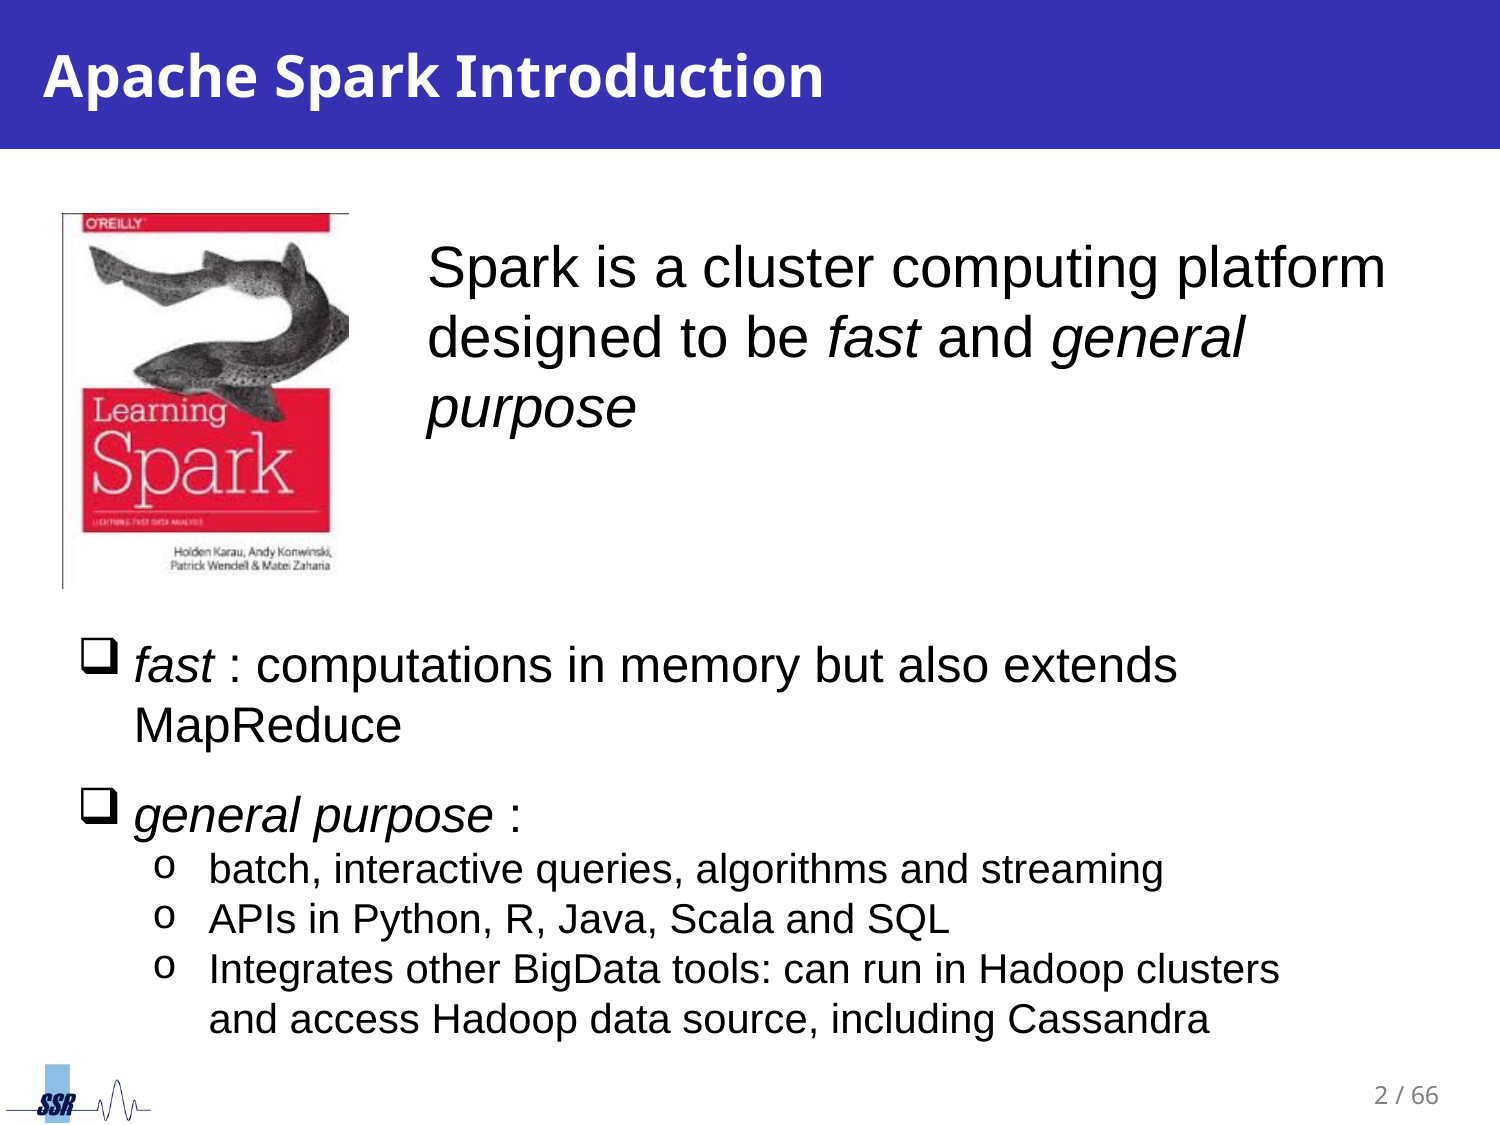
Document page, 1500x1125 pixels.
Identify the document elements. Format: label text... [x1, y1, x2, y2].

text_box general purpose : batch, interactive queries, algorithms and streaming APIs in Python, R, Java, Scala and SQL Integrates other BigData tools: can run in Hadoop clusters and access Hadoop data source, including Cassandra [62, 774, 1338, 1050]
picture [1, 1062, 151, 1125]
text_box fast : computations in memory but also extends MapReduce [62, 624, 1463, 760]
picture [62, 213, 349, 589]
text_box Spark is a cluster computing platform designed to be fast and general purpose [412, 221, 1425, 447]
title Apache Spark Introduction [0, 0, 1500, 151]
